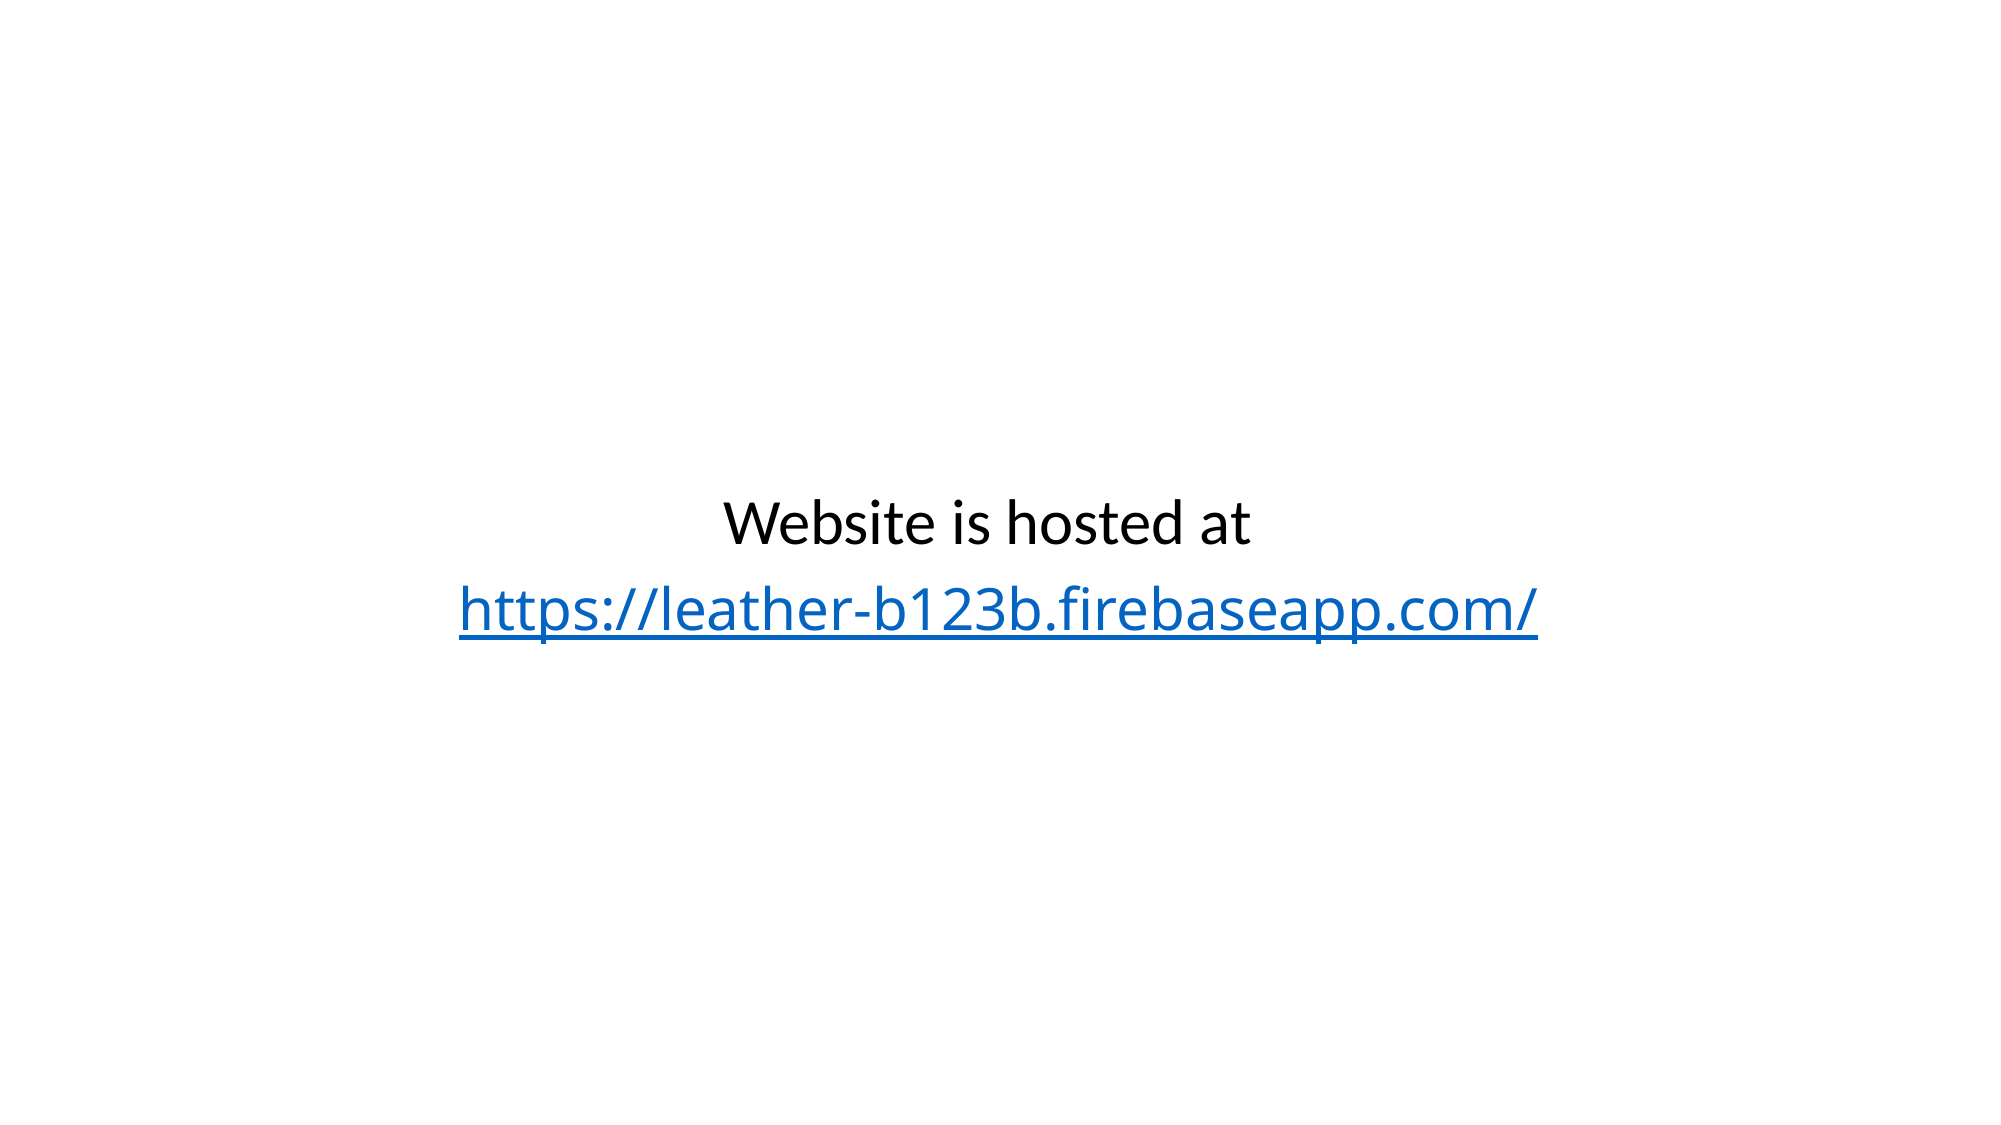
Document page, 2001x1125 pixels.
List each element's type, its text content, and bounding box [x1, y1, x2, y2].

text_box Website is hosted at https://leather-b123b.firebaseapp.com/ [0, 473, 1988, 569]
